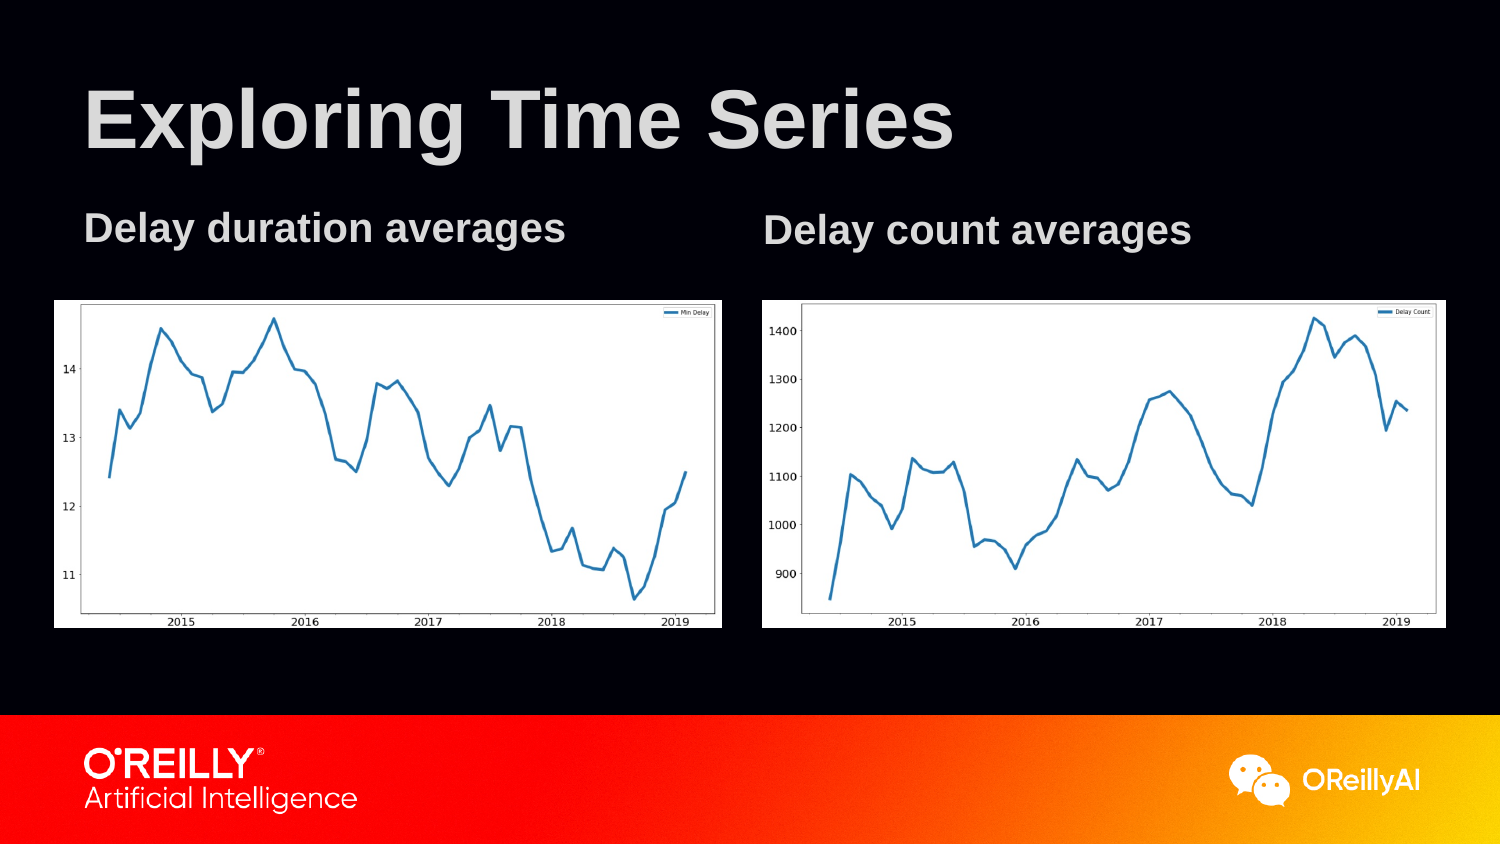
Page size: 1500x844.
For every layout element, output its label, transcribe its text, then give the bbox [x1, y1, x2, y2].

title Exploring Time Series [83, 57, 1500, 171]
picture [0, 0, 1500, 844]
list Delay count averages [763, 187, 1429, 260]
list Delay duration averages [83, 187, 731, 258]
